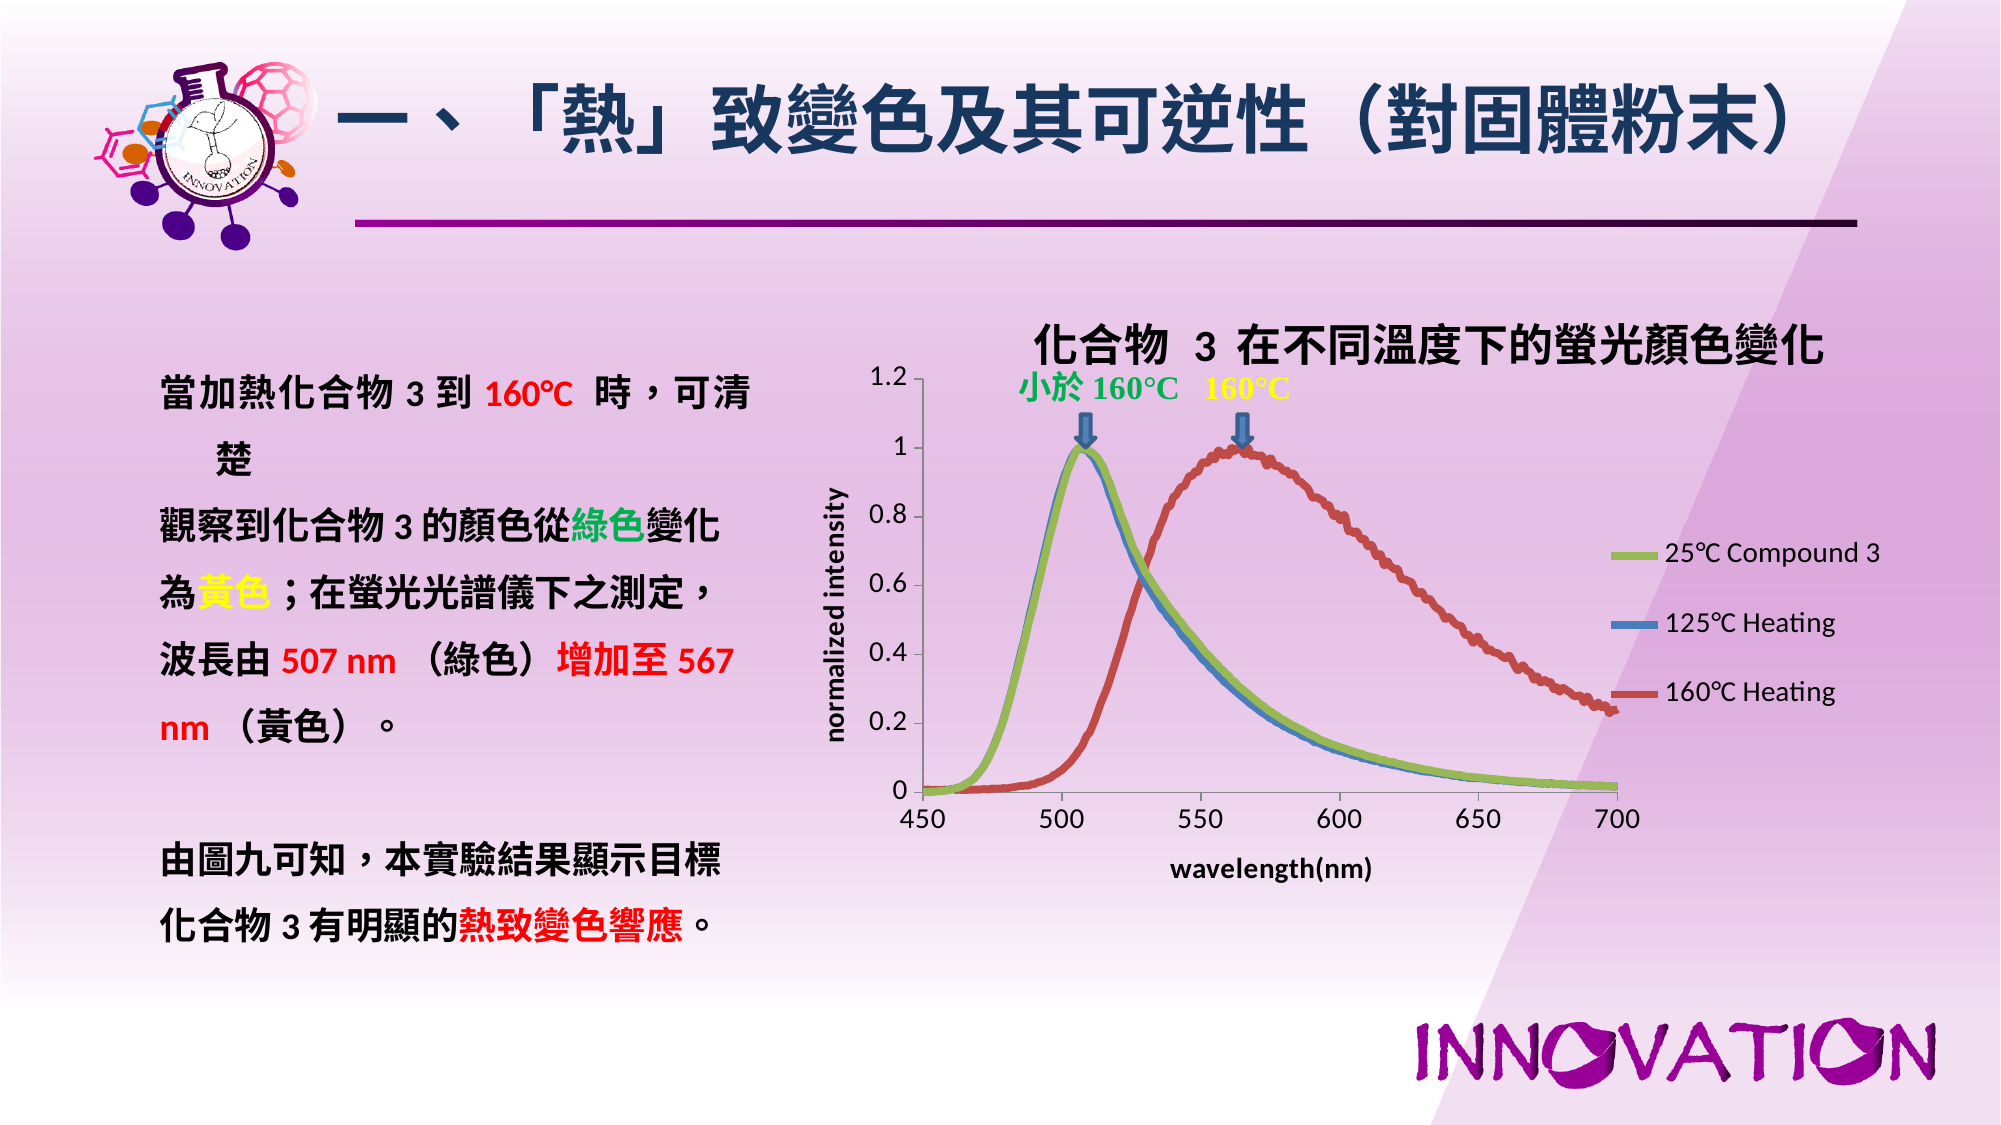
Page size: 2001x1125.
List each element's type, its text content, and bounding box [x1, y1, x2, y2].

list 當加熱化合物3到160°C 時，可清楚 觀察到化合物3的顏色從綠色變化 為黃色；在螢光光譜儀下之測定， 波長由507 nm（綠色）增加至567 nm（黃色）。 由圖九可知，本實驗結果顯示目標 化合物3有明顯的熱致變色響應。 [144, 339, 766, 997]
chart [812, 292, 1904, 896]
picture [0, 0, 2001, 1125]
text_box 一、「熱」致變色及其可逆性（對固體粉末） [320, 58, 1856, 176]
